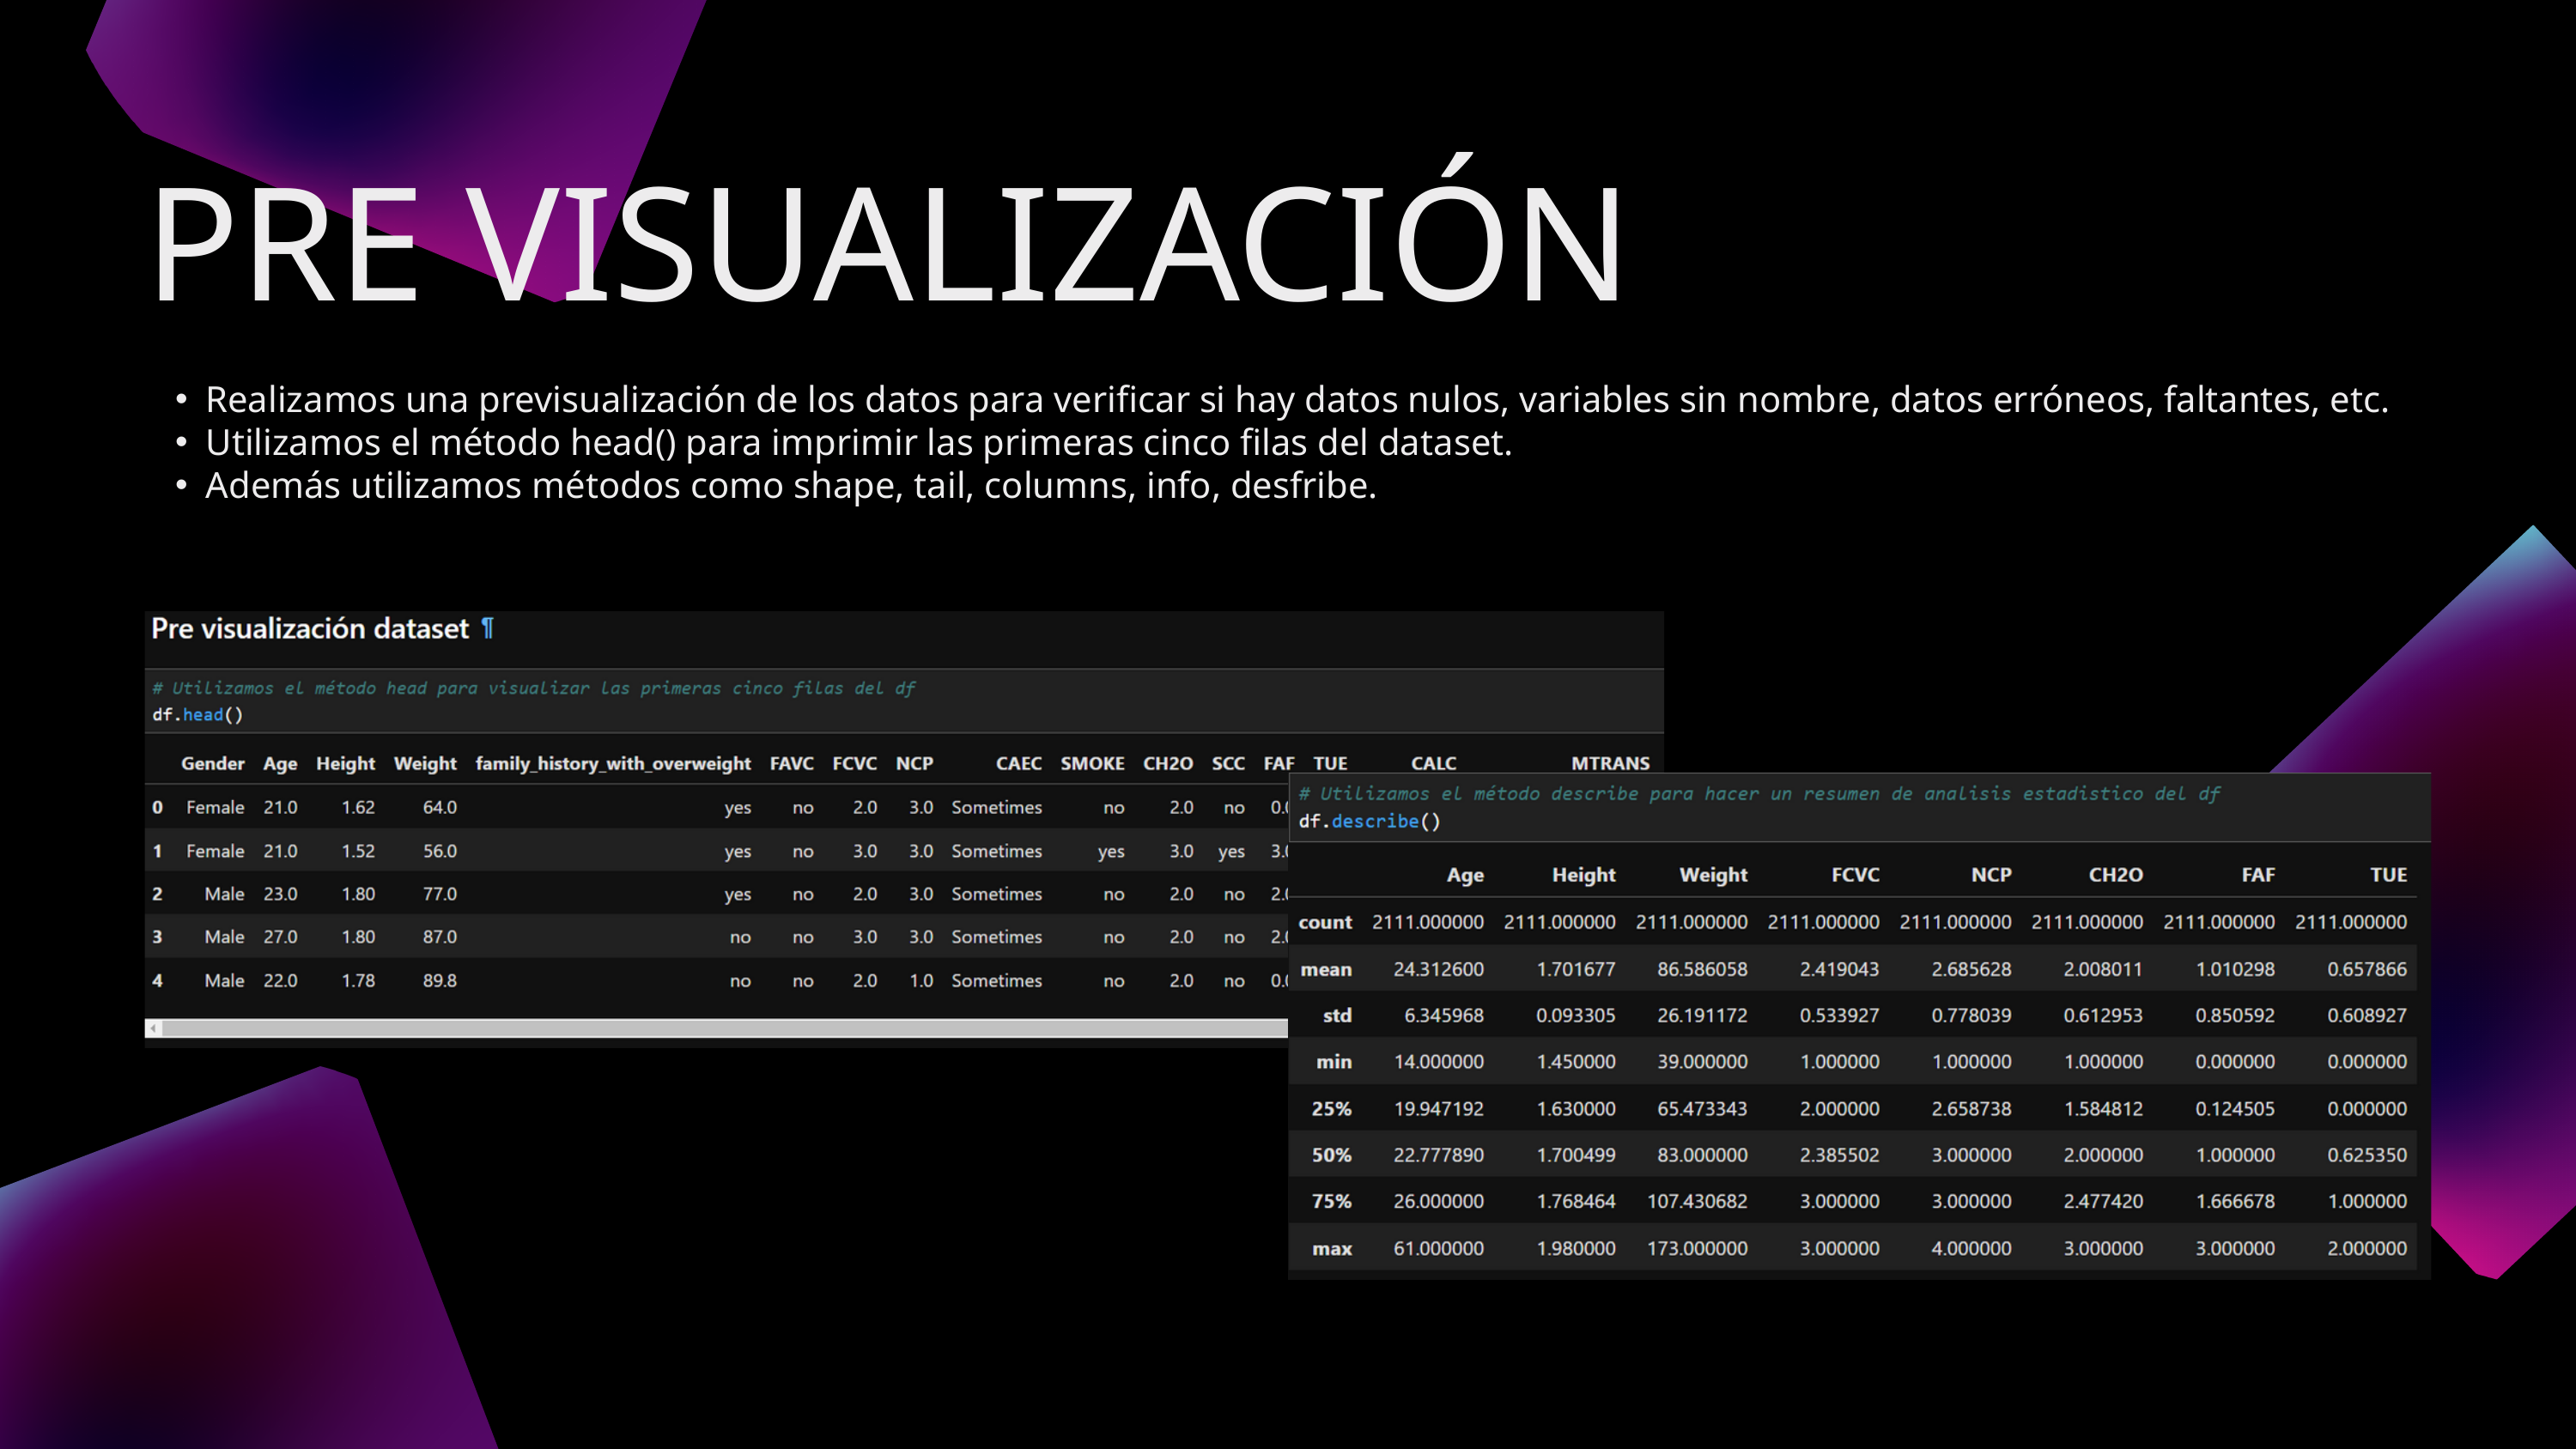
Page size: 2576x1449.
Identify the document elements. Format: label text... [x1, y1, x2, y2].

text_box [2269, 524, 2576, 1288]
text_box Realizamos una previsualización de los datos para verificar si hay datos nulos, variables sin nombre, datos erróneos, faltantes, etc. Utilizamos el método head() para imprimir las primeras cinco filas del dataset. Además utilizamos métodos como shape, tail, columns, info, desfribe. [144, 377, 2432, 506]
text_box [0, 1055, 499, 1449]
text_box PRE VISUALIZACIÓN [144, 143, 2219, 333]
text_box [64, 0, 707, 143]
text_box [144, 611, 1665, 1048]
text_box [1288, 773, 2432, 1280]
